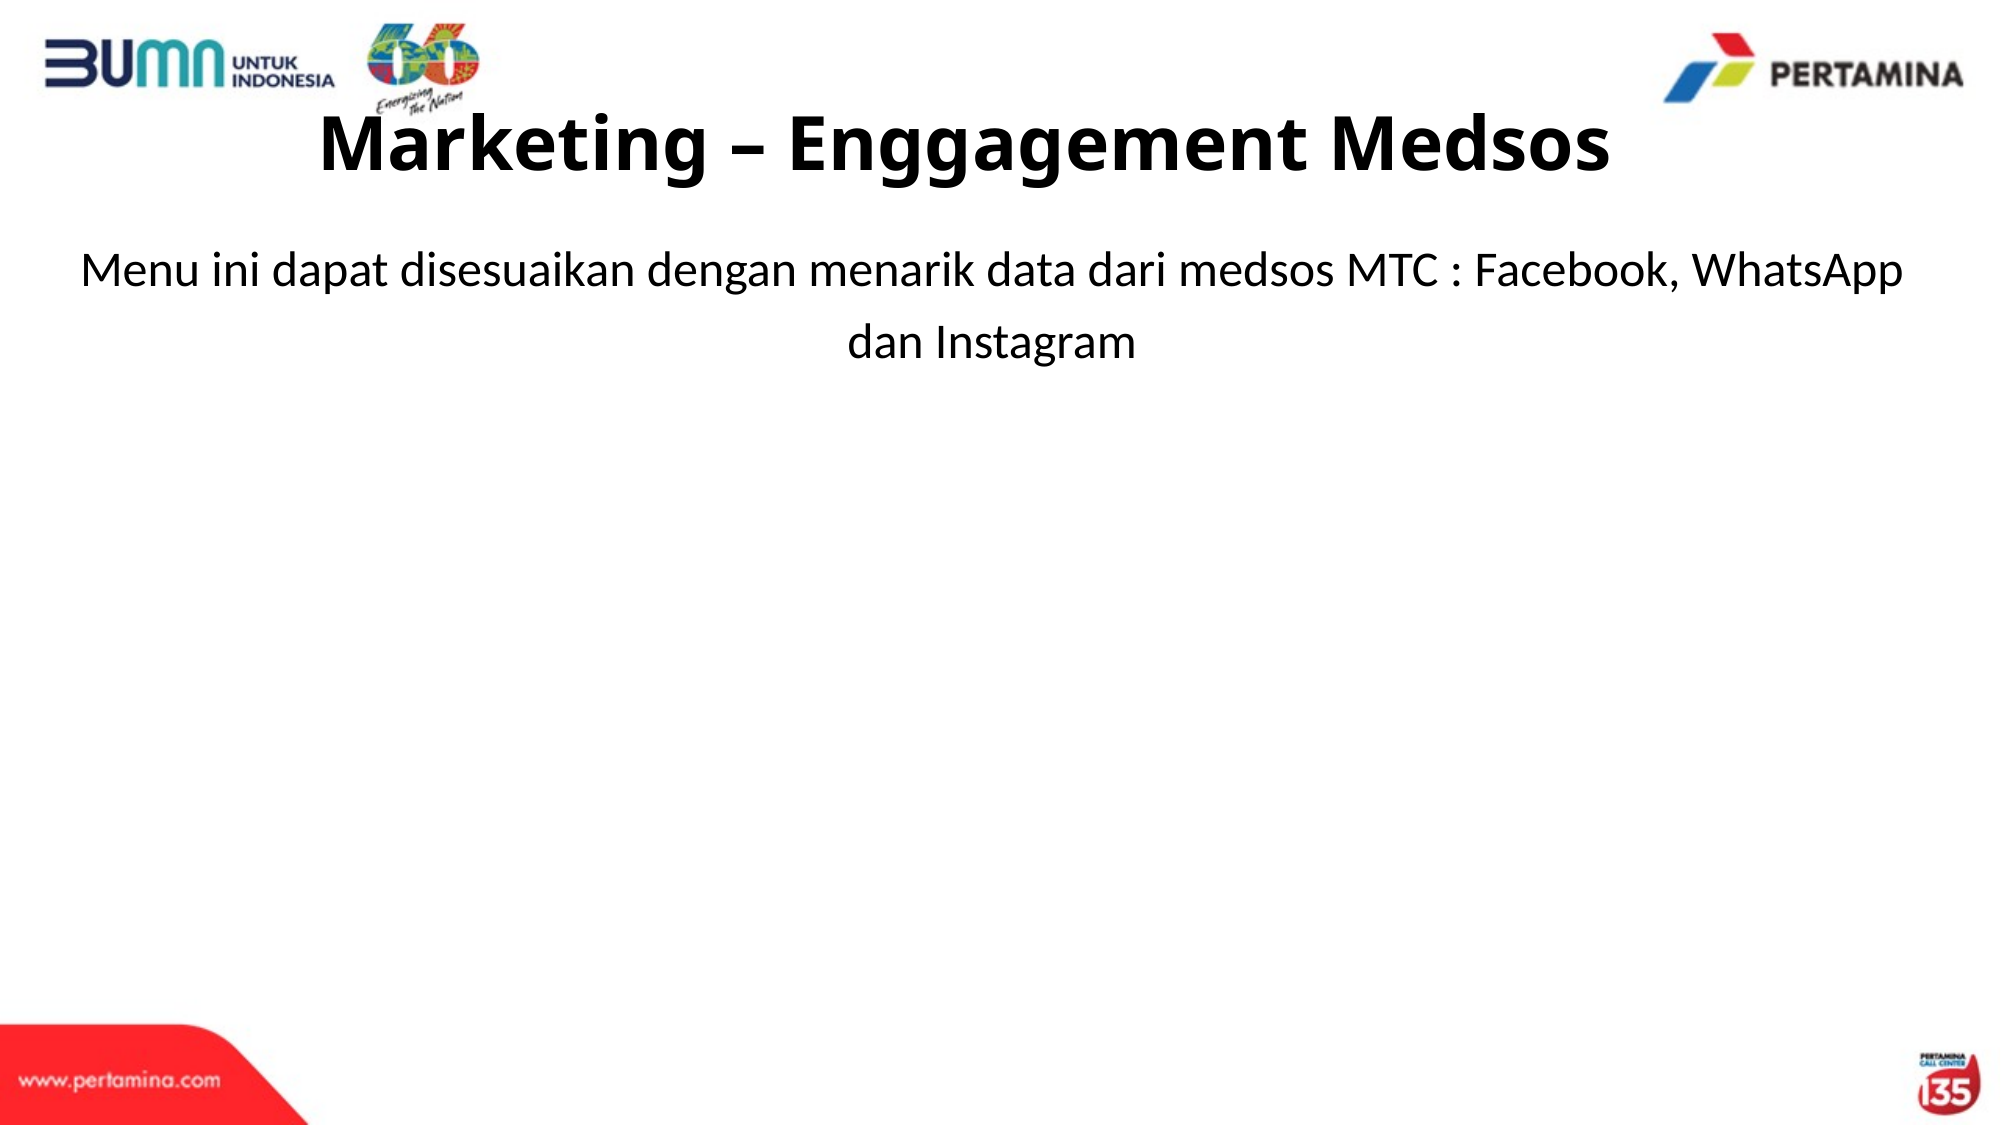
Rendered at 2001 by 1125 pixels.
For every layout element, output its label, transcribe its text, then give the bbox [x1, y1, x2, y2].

picture [0, 0, 2001, 1125]
title Marketing – Enggagement Medsos [102, 84, 1828, 208]
list Menu ini dapat disesuaikan dengan menarik data dari medsos MTC : Facebook, WhatsApp dan Instagram [62, 217, 1923, 931]
